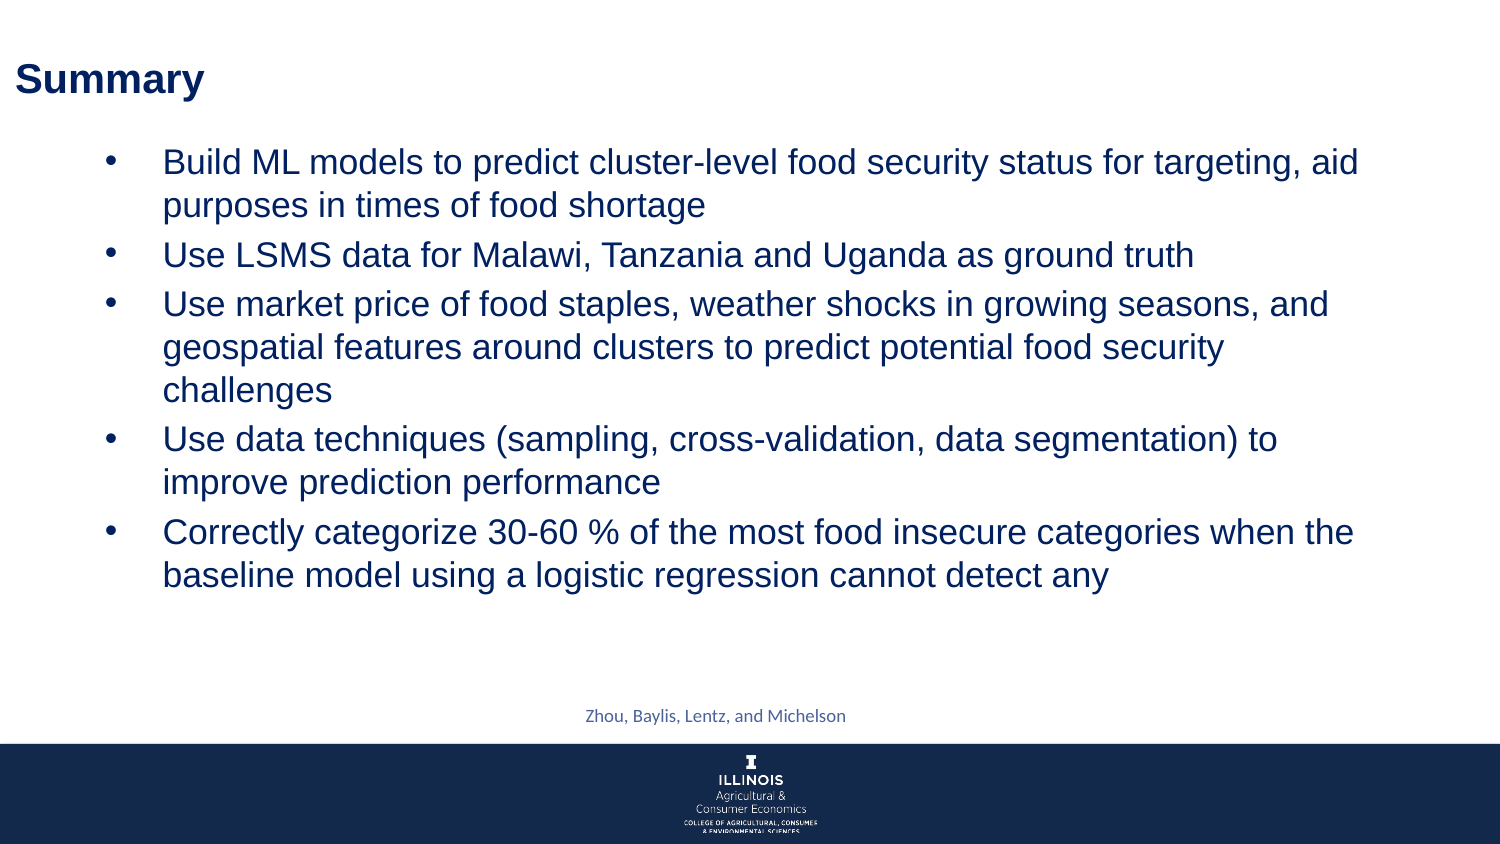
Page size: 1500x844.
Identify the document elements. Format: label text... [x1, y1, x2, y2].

footer Zhou, Baylis, Lentz, and Michelson [462, 696, 969, 742]
list Build ML models to predict cluster-level food security status for targeting, aid purposes in times of food shortage Use LSMS data for Malawi, Tanzania and Uganda as ground truth Use market price of food staples, weather shocks in growing seasons, and geospatial features around clusters to predict potential food security challenges Use data techniques (sampling, cross-validation, data segmentation) to improve prediction performance Correctly categorize 30-60 % of the most food insecure categories when the baseline model using a logistic regression cannot detect any [89, 131, 1384, 605]
title Summary [0, 0, 444, 159]
